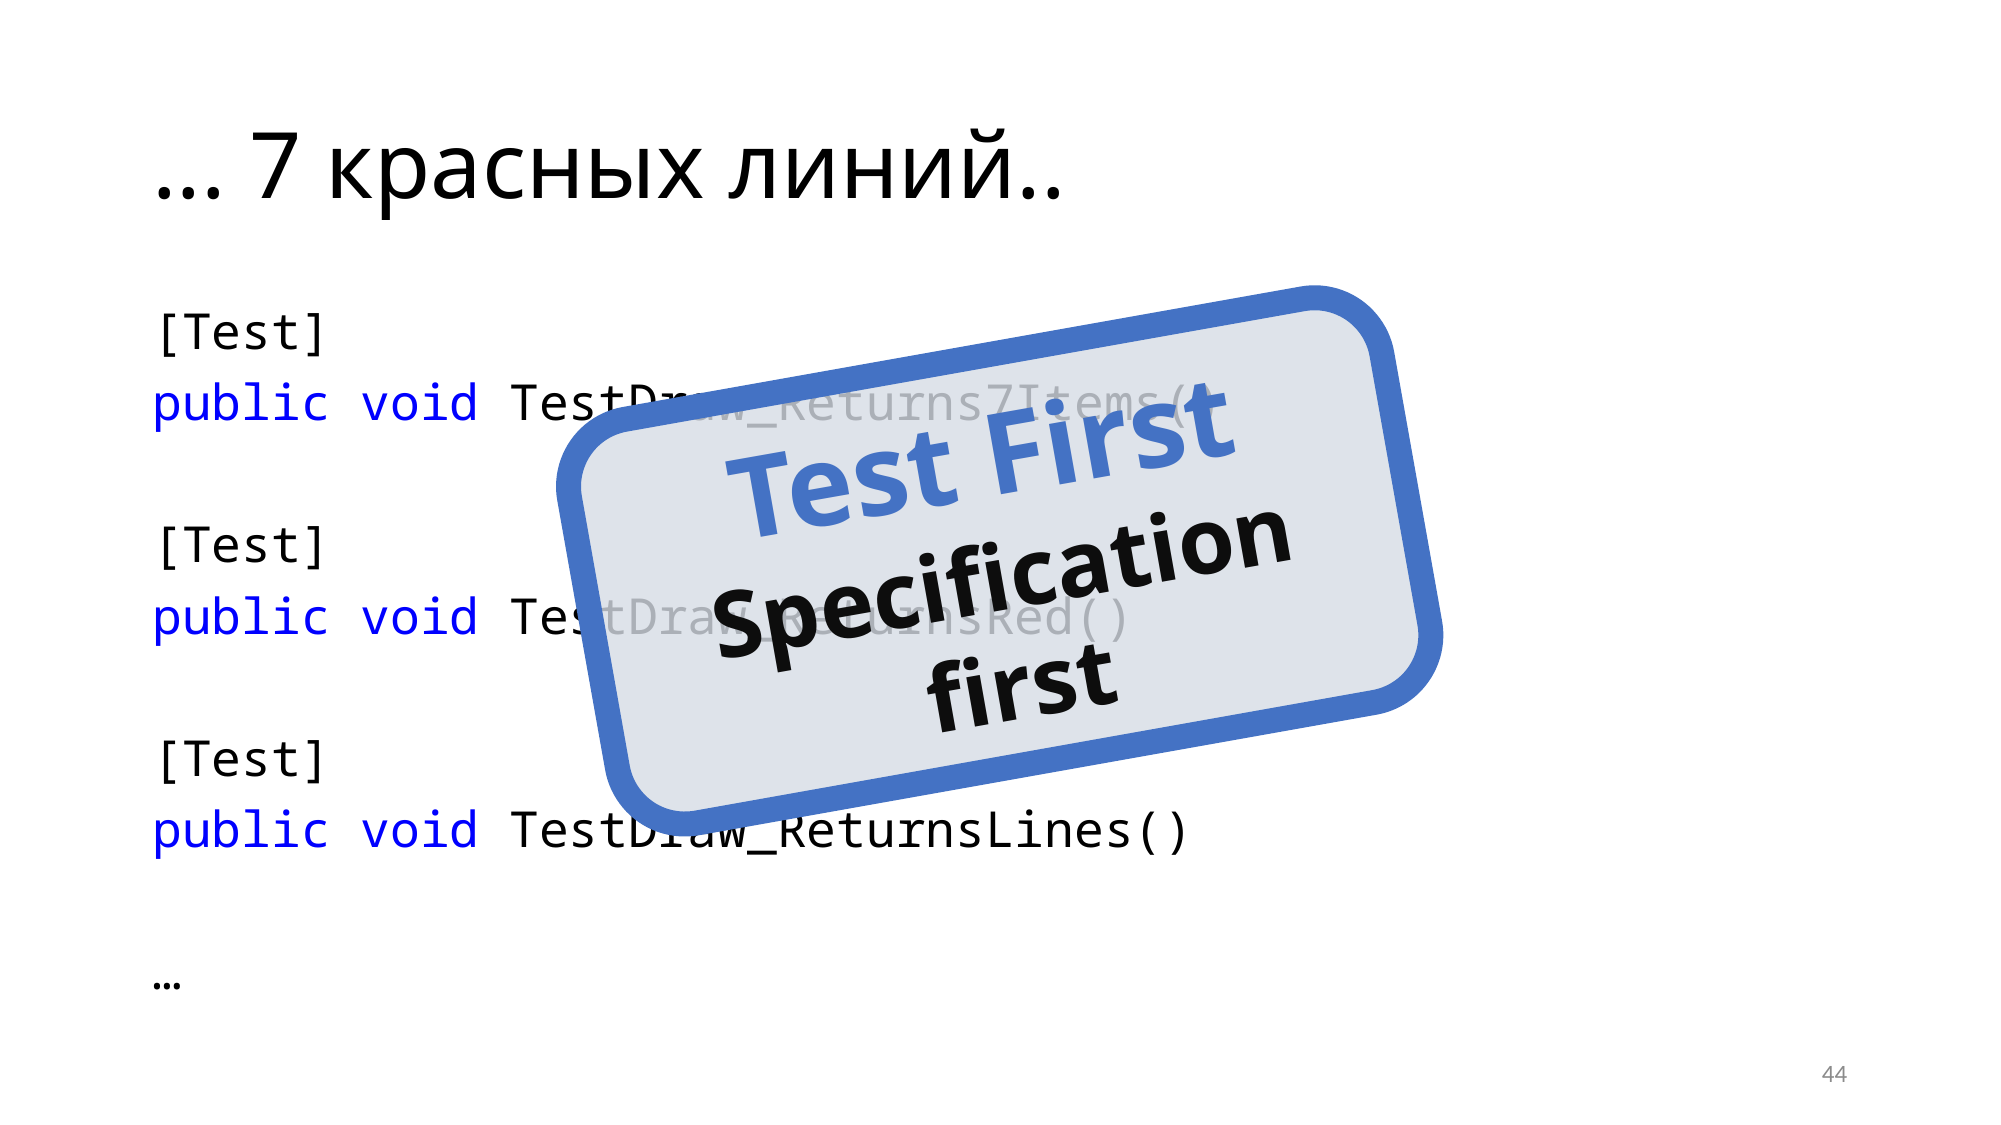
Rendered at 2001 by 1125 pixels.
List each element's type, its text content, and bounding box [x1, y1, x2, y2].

title ... 7 красных линий.. [137, 59, 1863, 278]
list [Test] public void TestDraw_Returns7Items() [Test] public void TestDraw_ReturnsRed() [Test] public void TestDraw_ReturnsLines() … [137, 299, 1863, 1014]
slide_number 44 [1412, 1042, 1863, 1103]
text_box Test First Specification first [567, 296, 1432, 826]
